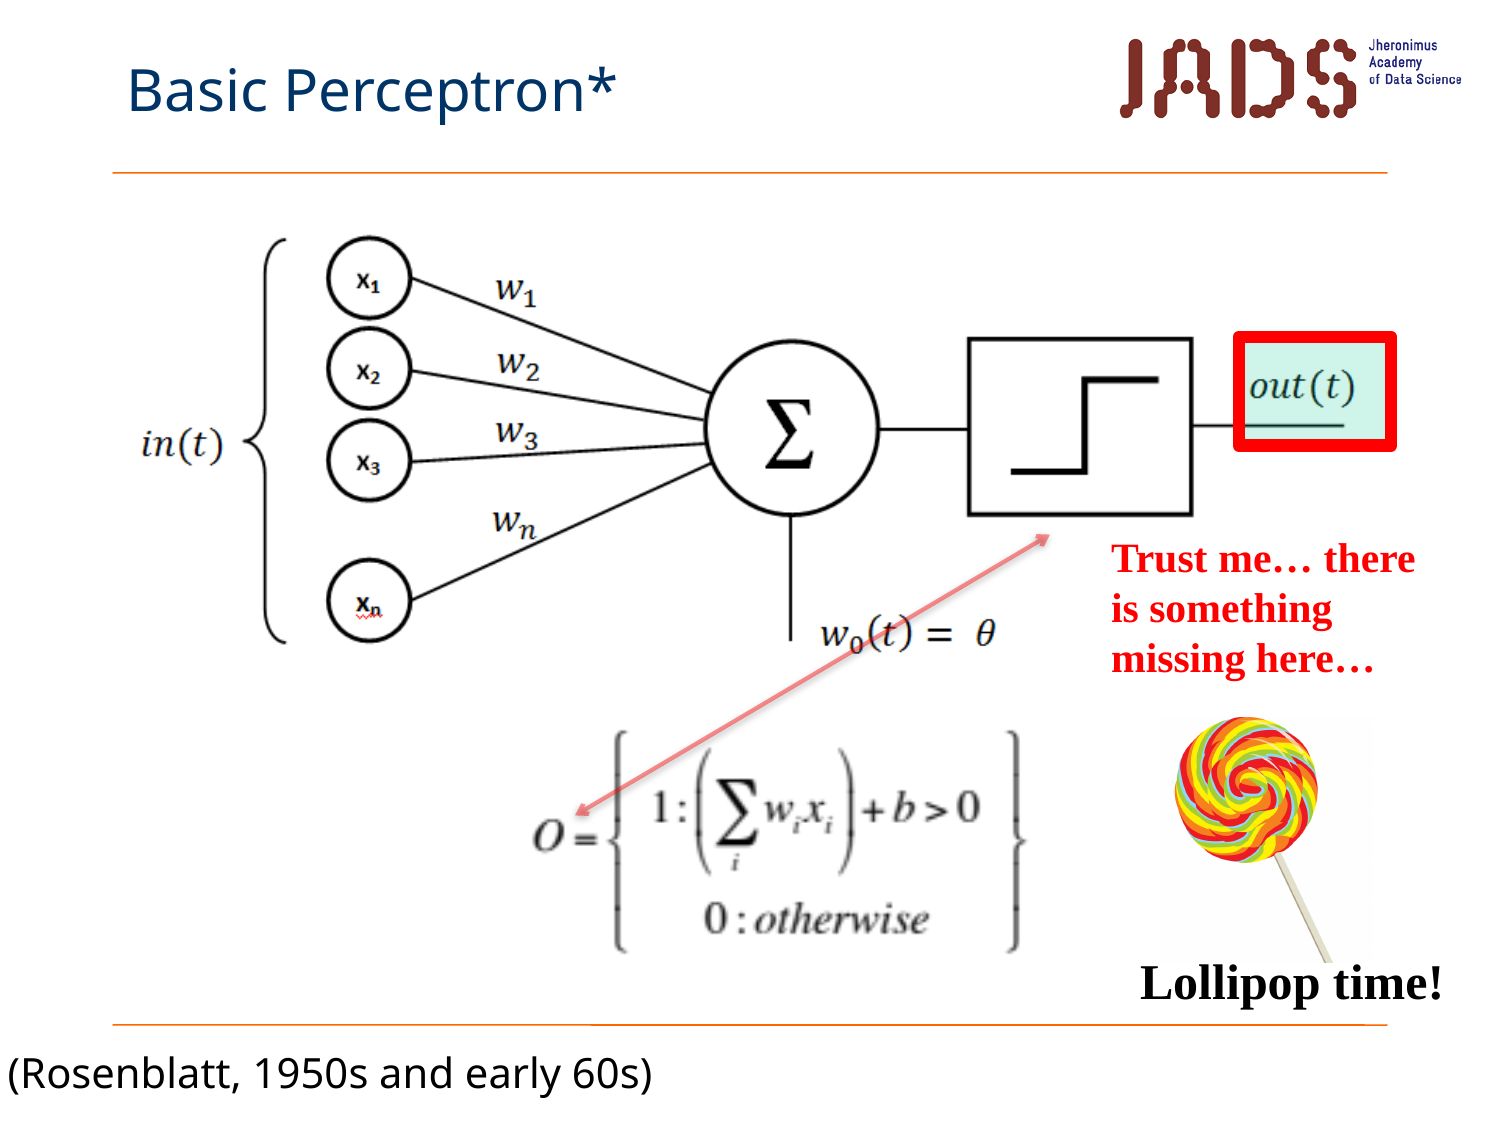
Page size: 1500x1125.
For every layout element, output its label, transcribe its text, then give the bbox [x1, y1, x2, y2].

text_box (Rosenblatt, 1950s and early 60s) [0, 1039, 668, 1104]
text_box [528, 722, 1032, 958]
text_box Trust me… there is something missing here… [1396, 523, 1438, 689]
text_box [574, 534, 1051, 816]
picture [114, 207, 1392, 690]
title Basic Perceptron* [111, 19, 1185, 157]
picture [1159, 717, 1374, 963]
text_box Lollipop time! [1125, 942, 1460, 1018]
picture [1080, 0, 1500, 157]
